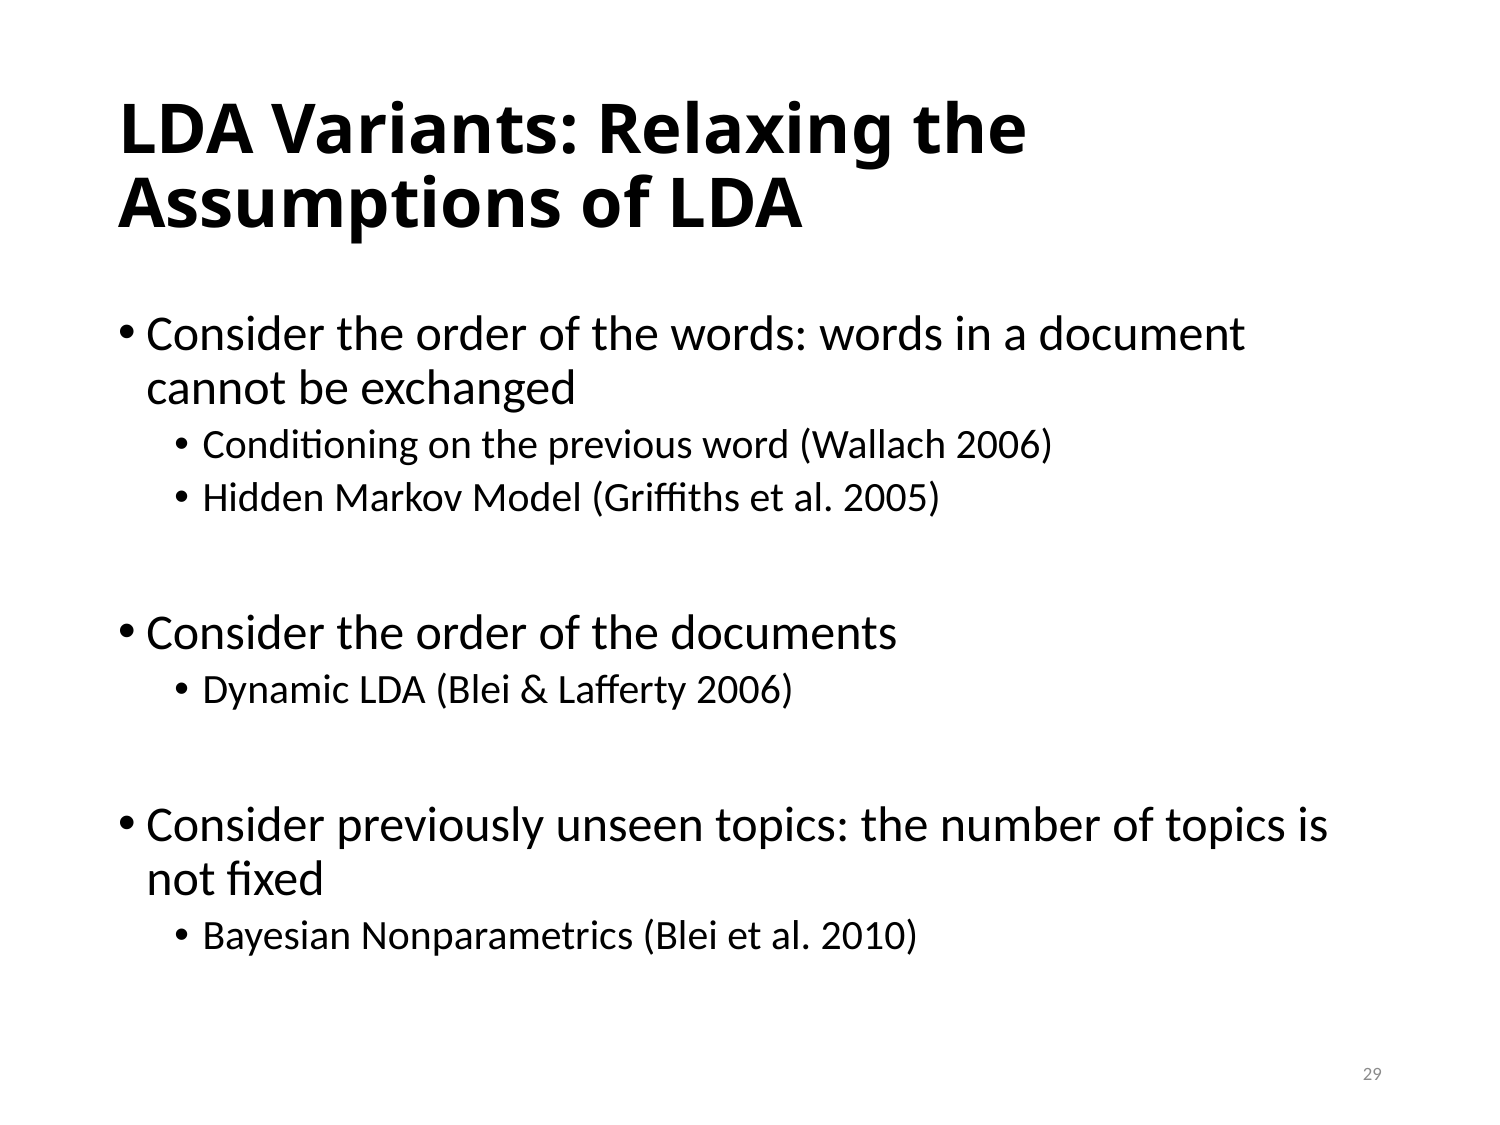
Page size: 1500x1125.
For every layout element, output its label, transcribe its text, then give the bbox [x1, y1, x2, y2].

slide_number 29 [1059, 1042, 1397, 1103]
title LDA Variants: Relaxing the Assumptions of LDA [103, 59, 1397, 278]
list Consider the order of the words: words in a document cannot be exchanged Conditioning on the previous word (Wallach 2006) Hidden Markov Model (Griffiths et al. 2005) Consider the order of the documents Dynamic LDA (Blei & Lafferty 2006) Consider previously unseen topics: the number of topics is not fixed Bayesian Nonparametrics (Blei et al. 2010) [103, 299, 1397, 1014]
